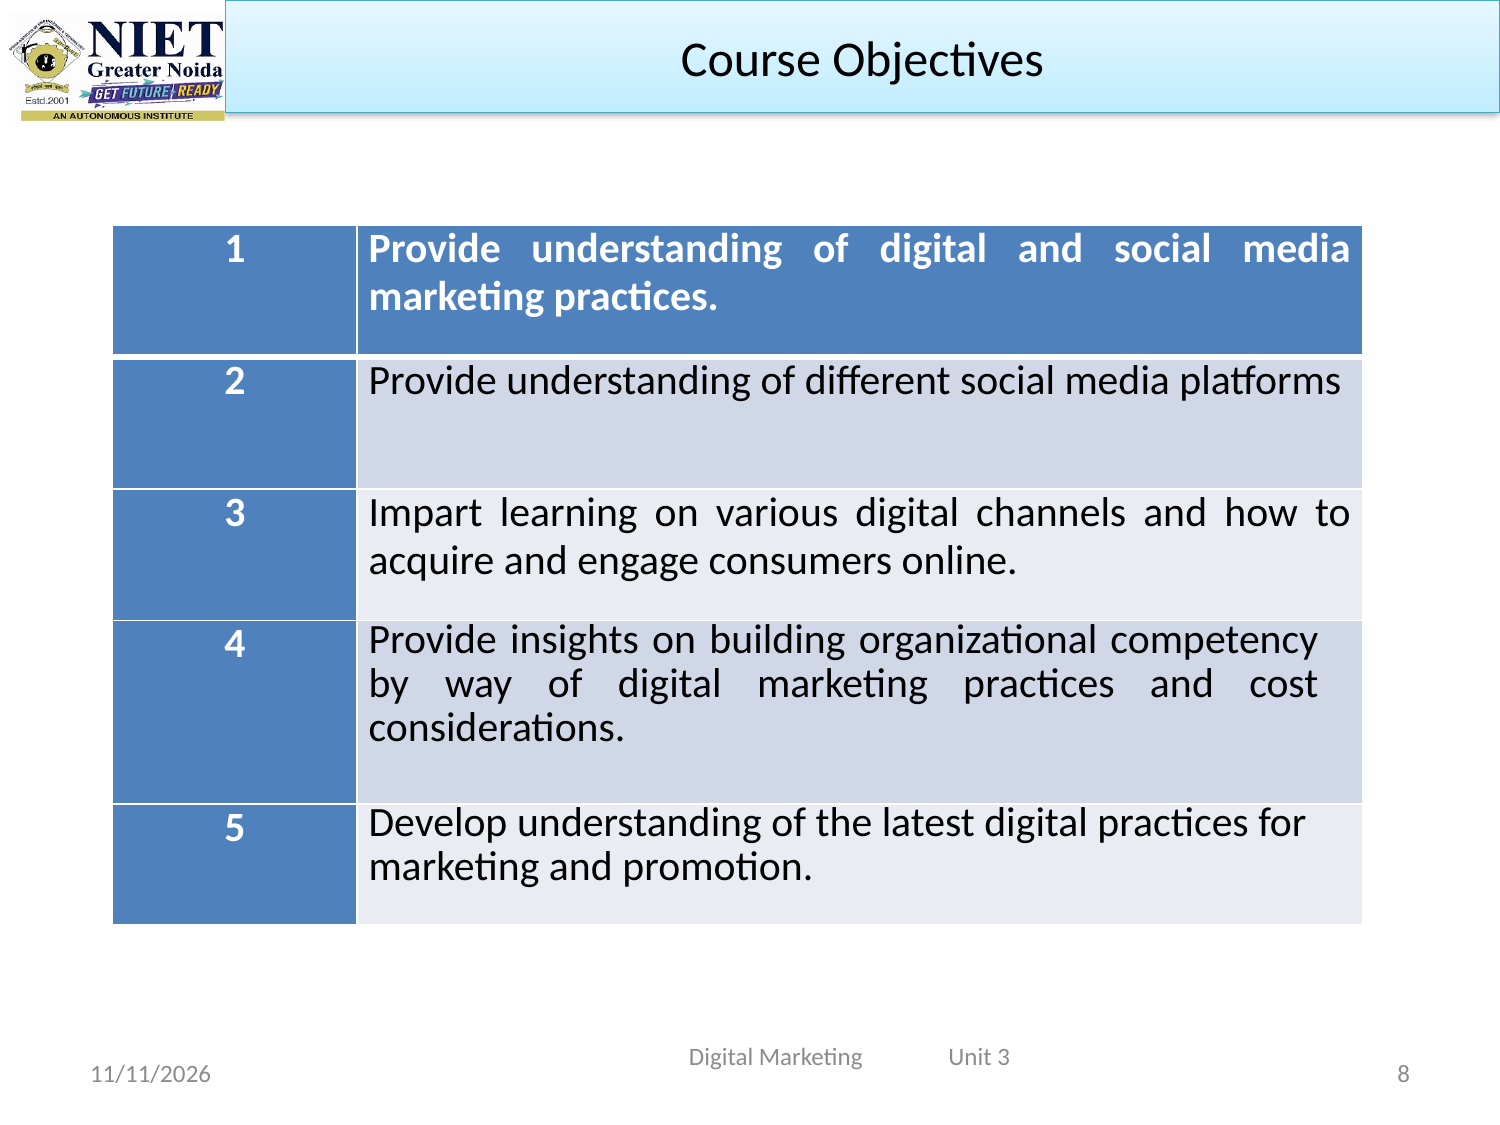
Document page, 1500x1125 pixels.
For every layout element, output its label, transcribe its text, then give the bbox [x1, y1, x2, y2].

text_box Course Objectives [226, 0, 1500, 113]
slide_number 8 [1074, 1042, 1425, 1103]
table_cell Provide insights on building organizational competency by way of digital marketing practices and cost considerations. [358, 621, 1362, 803]
table_cell 2 [113, 360, 356, 488]
table_cell Develop understanding of the latest digital practices for marketing and promotion. [358, 805, 1362, 924]
table_cell 5 [113, 805, 356, 924]
picture [9, 0, 226, 151]
table_cell Impart learning on various digital channels and how to acquire and engage consumers online. [358, 490, 1362, 620]
slide_number 28-May-24 [75, 1042, 425, 1103]
footer Digital Marketing Unit 3 [462, 1025, 1238, 1085]
table_header 1 [113, 226, 356, 354]
table_cell 3 [113, 490, 356, 620]
table_header Provide understanding of digital and social media marketing practices. [358, 226, 1362, 354]
table_cell 4 [113, 621, 356, 803]
table_cell Provide understanding of different social media platforms [358, 360, 1362, 488]
